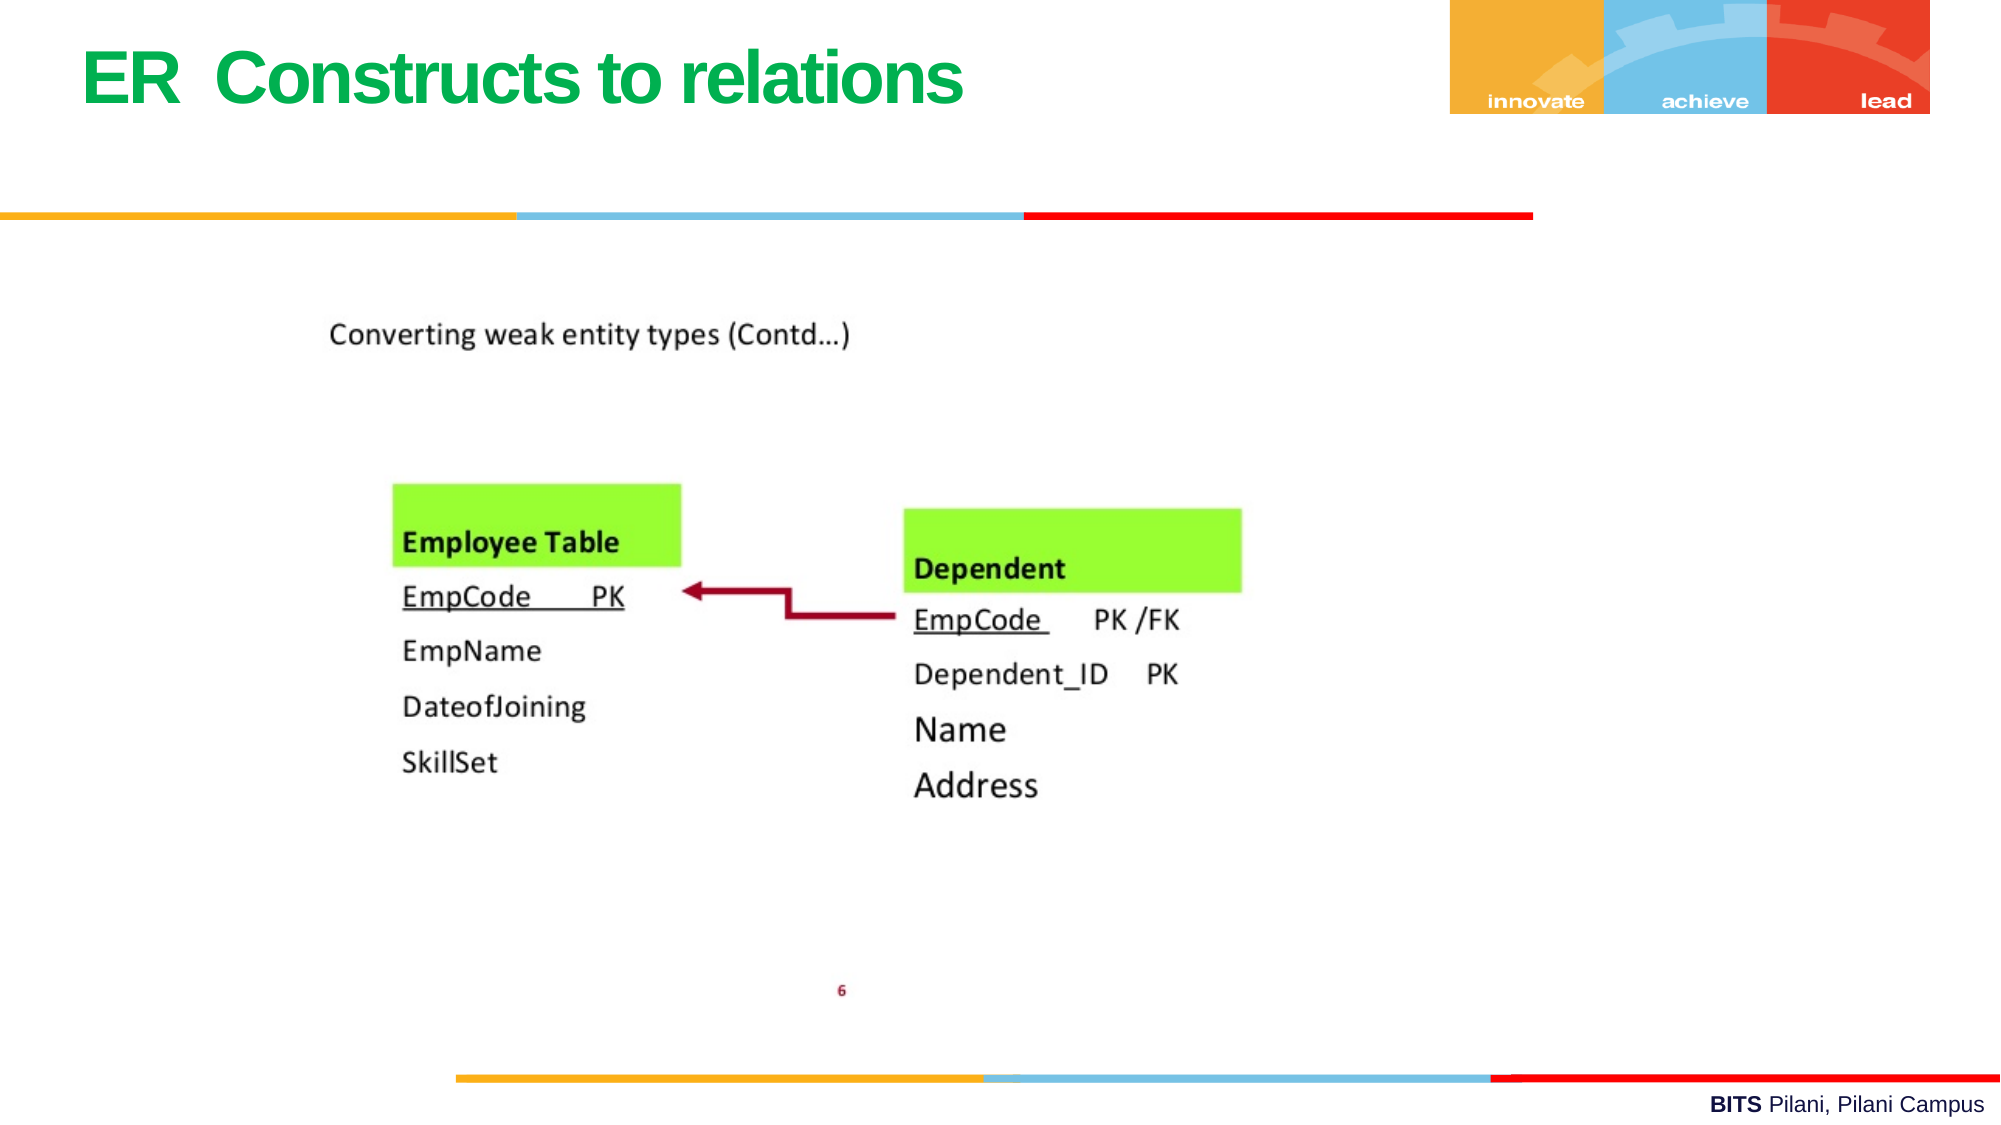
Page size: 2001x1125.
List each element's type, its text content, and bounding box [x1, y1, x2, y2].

list ER Constructs to relations [66, 24, 1450, 213]
picture [1449, 0, 1930, 114]
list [286, 278, 1275, 1021]
